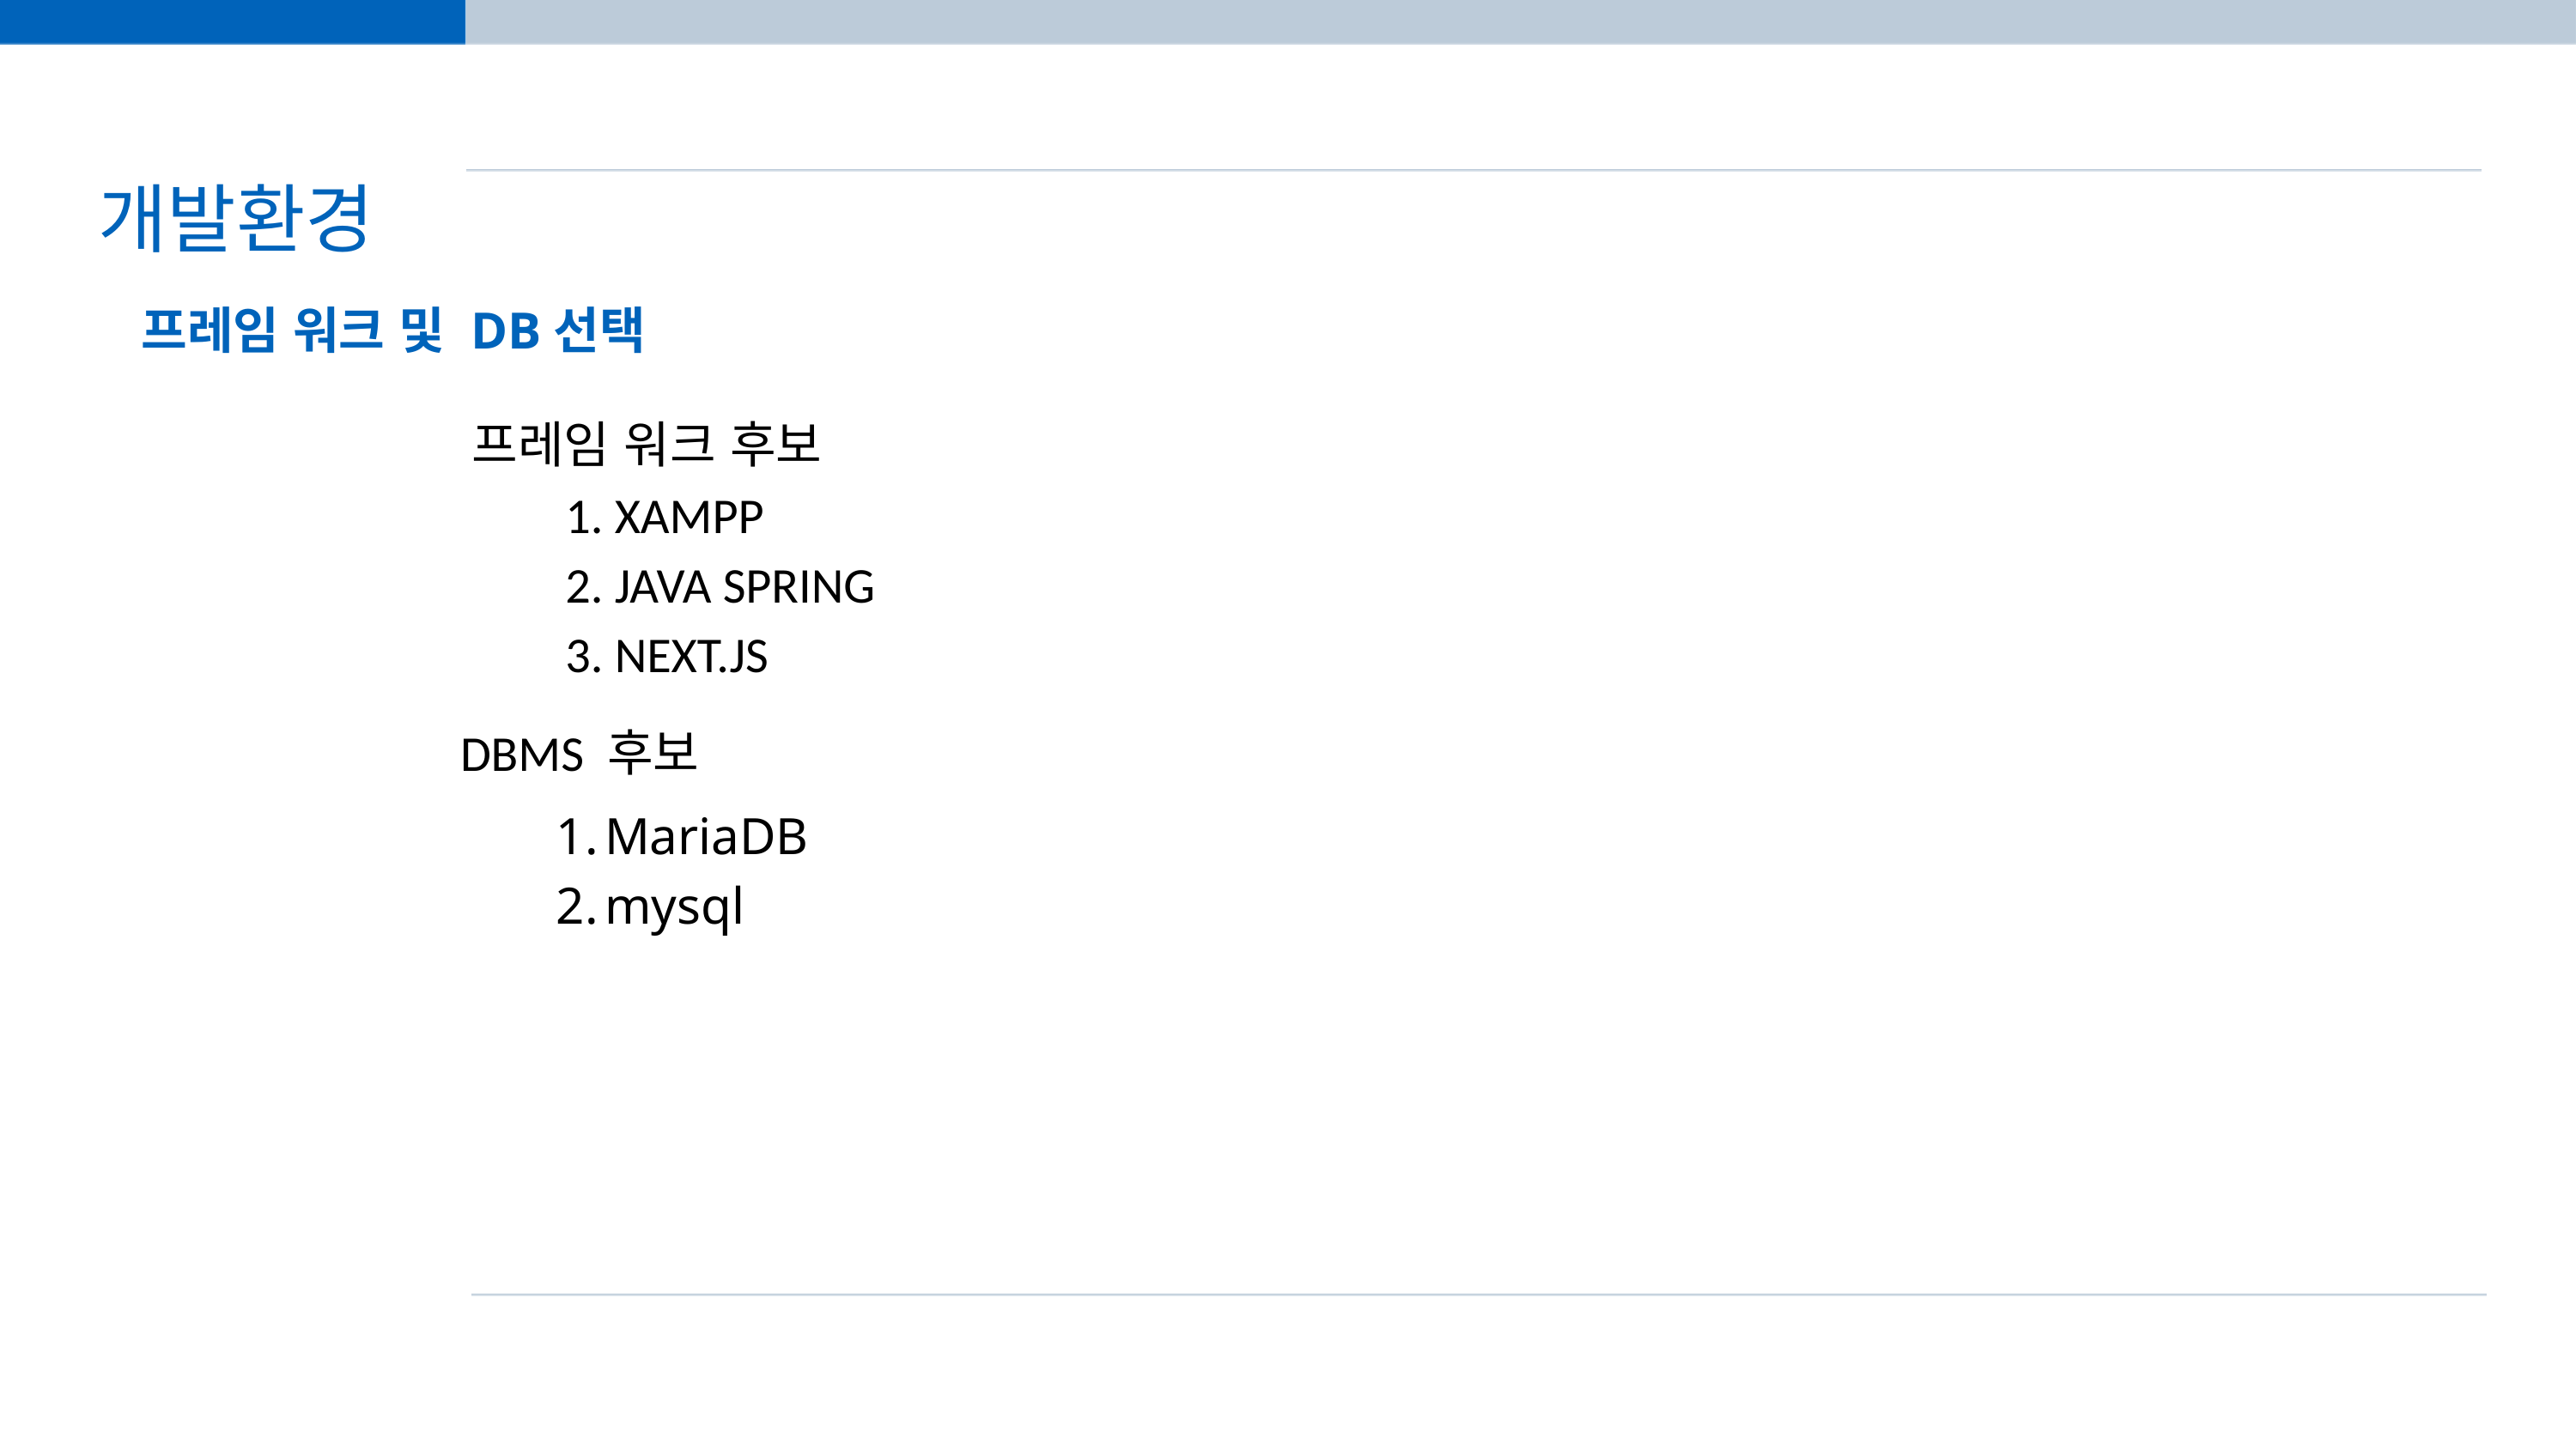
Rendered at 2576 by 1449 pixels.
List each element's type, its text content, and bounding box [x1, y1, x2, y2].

text_box 프레임 워크 후보 [471, 396, 2493, 474]
picture [0, 0, 2576, 45]
text_box 프레임 워크 및 DB선택 [141, 296, 2444, 359]
text_box 1. XAMPP 2. JAVA SPRING 3. NEXT.JS [565, 474, 2576, 794]
text_box DBMS 후보 [459, 703, 2481, 782]
text_box MariaDB mysql [556, 794, 2576, 1161]
picture [471, 1293, 2488, 1296]
picture [466, 169, 2482, 173]
text_box 개발환경 [98, 175, 683, 281]
